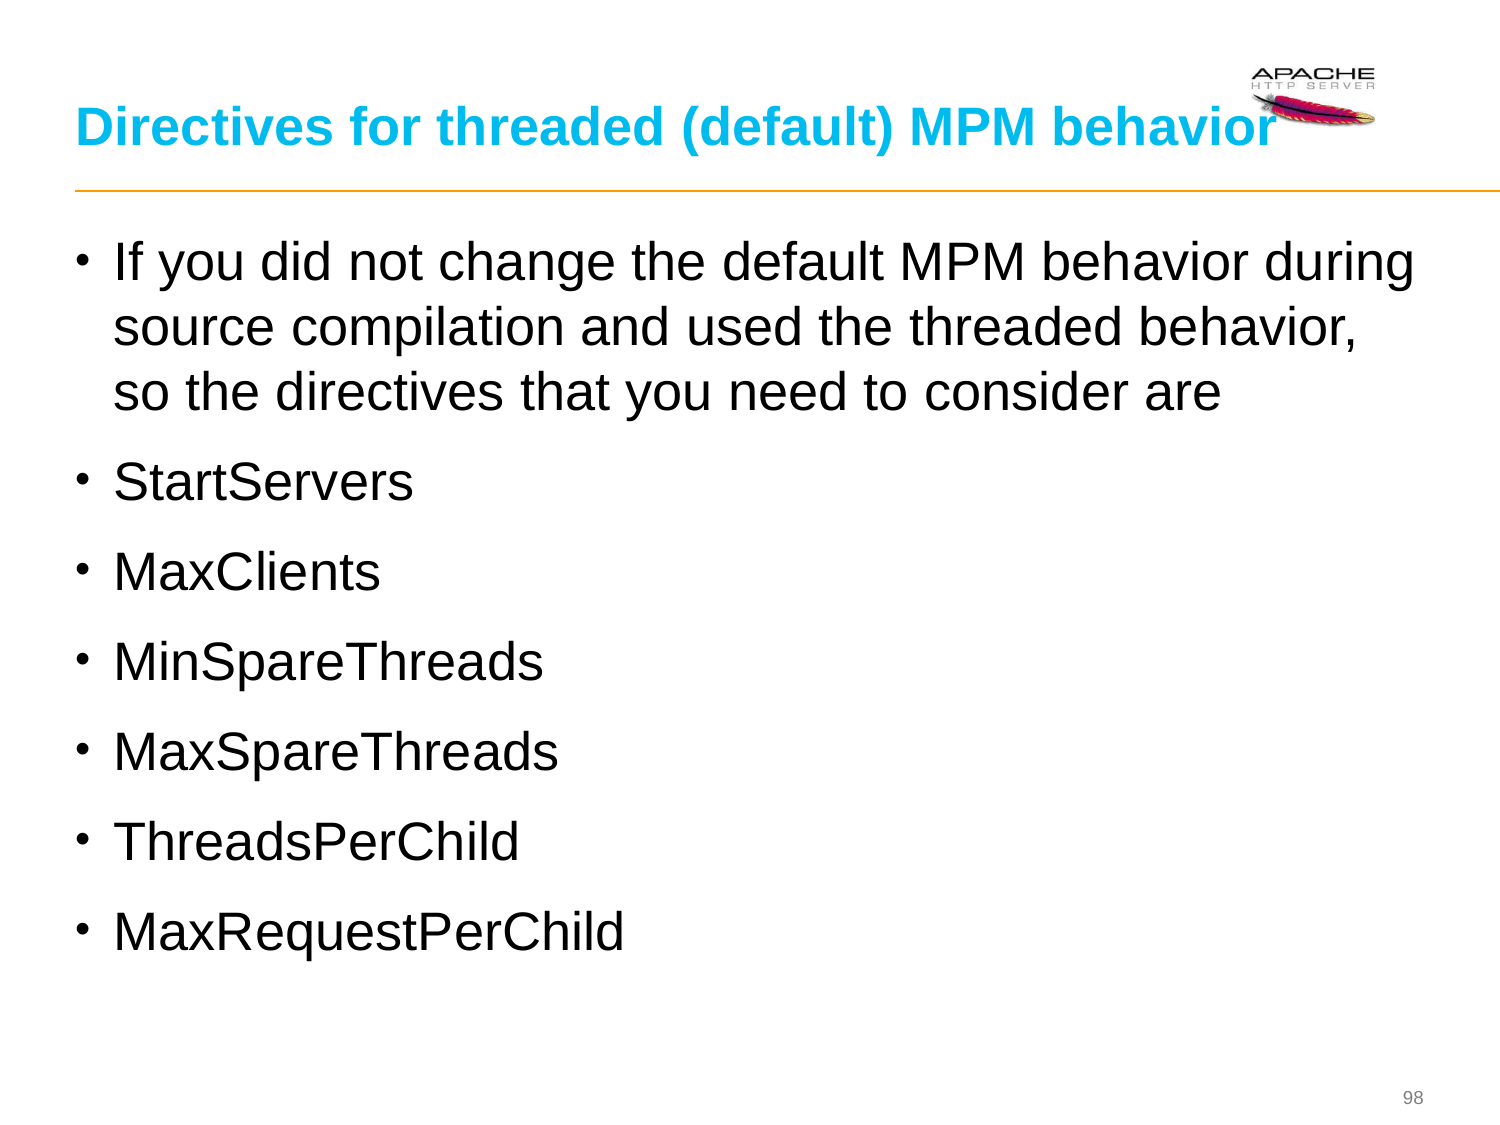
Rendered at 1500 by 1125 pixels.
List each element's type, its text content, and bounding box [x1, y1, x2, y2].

title Directives for threaded (default) MPM behavior [75, 27, 1422, 157]
list If you did not change the default MPM behavior during source compilation and used the threaded behavior, so the directives that you need to consider are StartServers MaxClients MinSpareThreads MaxSpareThreads ThreadsPerChild MaxRequestPerChild [75, 226, 1425, 1018]
